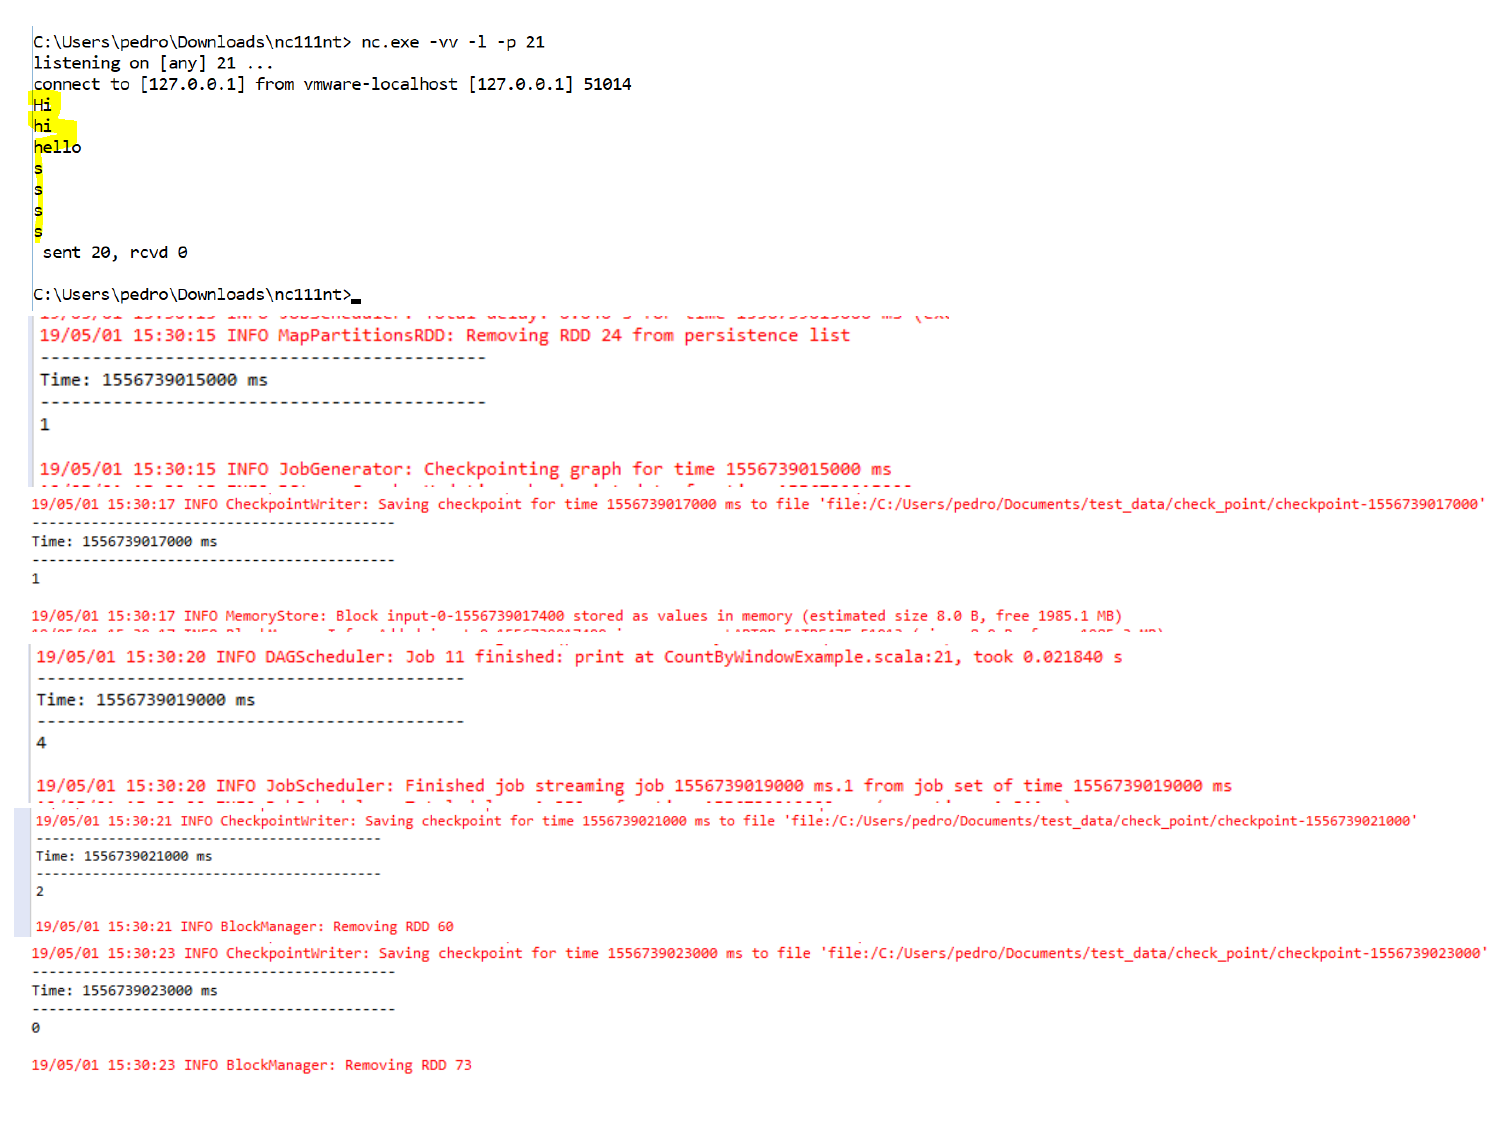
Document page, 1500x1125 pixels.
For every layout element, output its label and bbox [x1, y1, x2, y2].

picture [28, 942, 1500, 1075]
picture [13, 808, 1500, 937]
picture [28, 25, 659, 312]
picture [28, 493, 1500, 632]
picture [28, 316, 949, 488]
picture [28, 643, 1281, 803]
